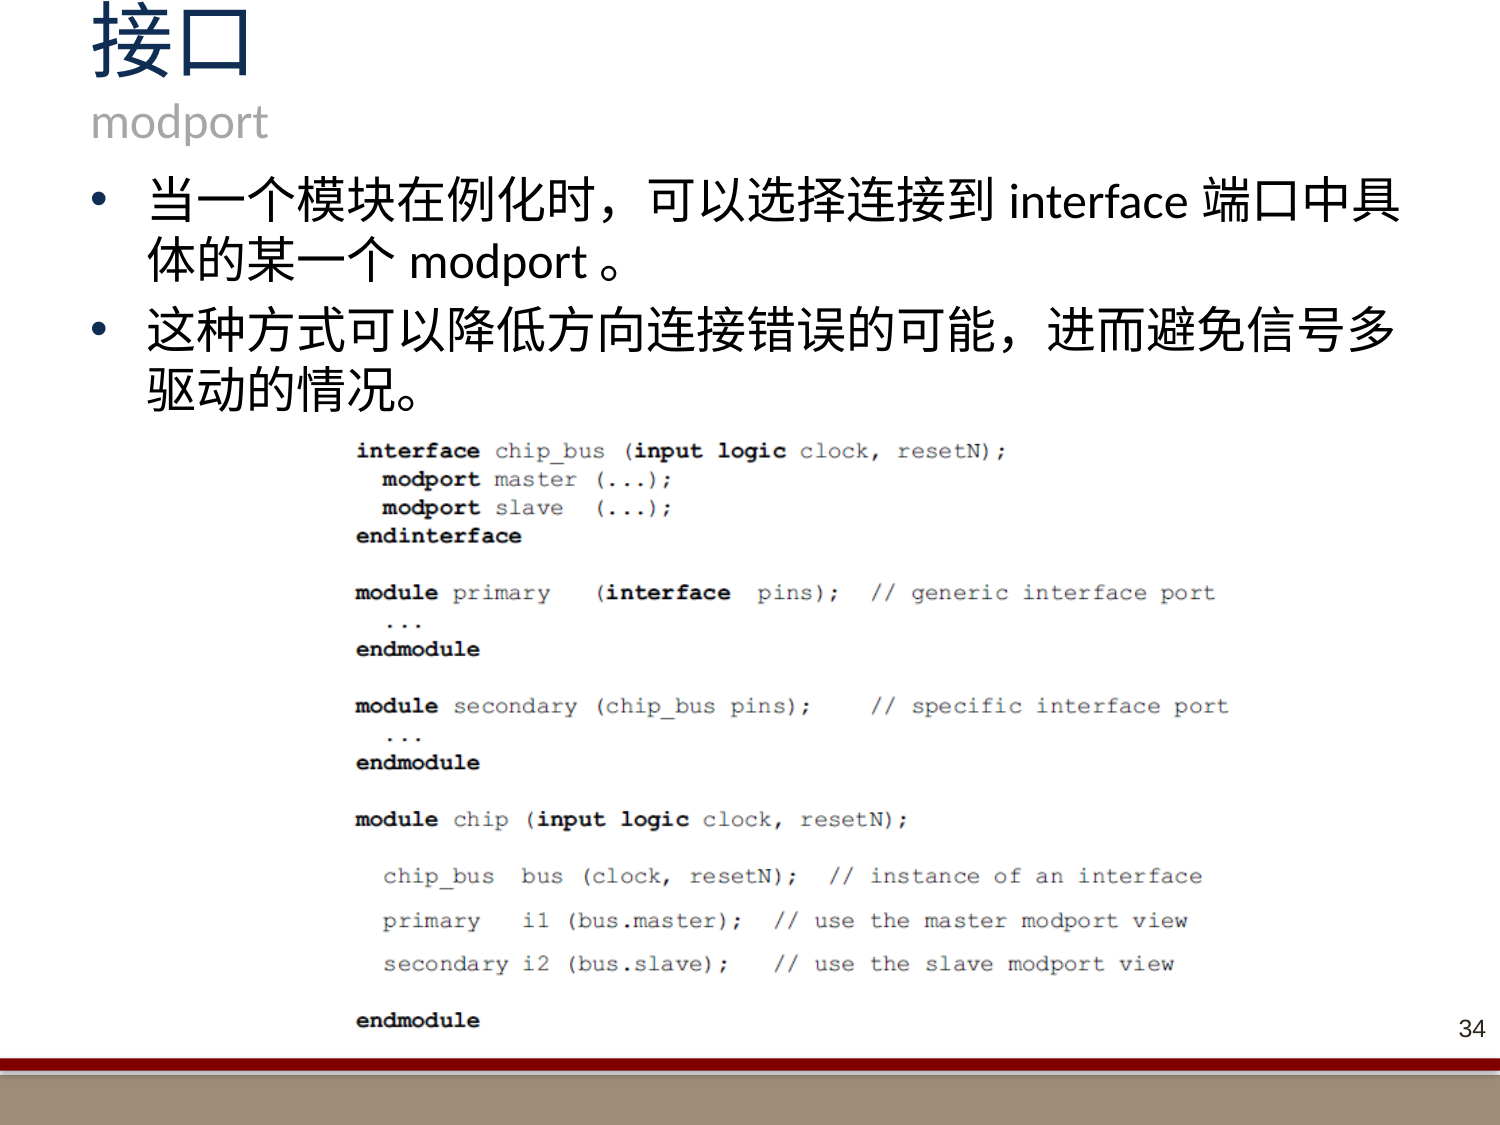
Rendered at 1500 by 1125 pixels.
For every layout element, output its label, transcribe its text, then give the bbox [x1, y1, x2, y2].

list 当一个模块在例化时，可以选择连接到interface端口中具体的某一个modport。 这种方式可以降低方向连接错误的可能，进而避免信号多驱动的情况。 [74, 160, 1426, 1036]
title 接口 modport [74, 0, 1426, 138]
slide_number 34 [1257, 997, 1500, 1058]
picture [348, 432, 1235, 1038]
